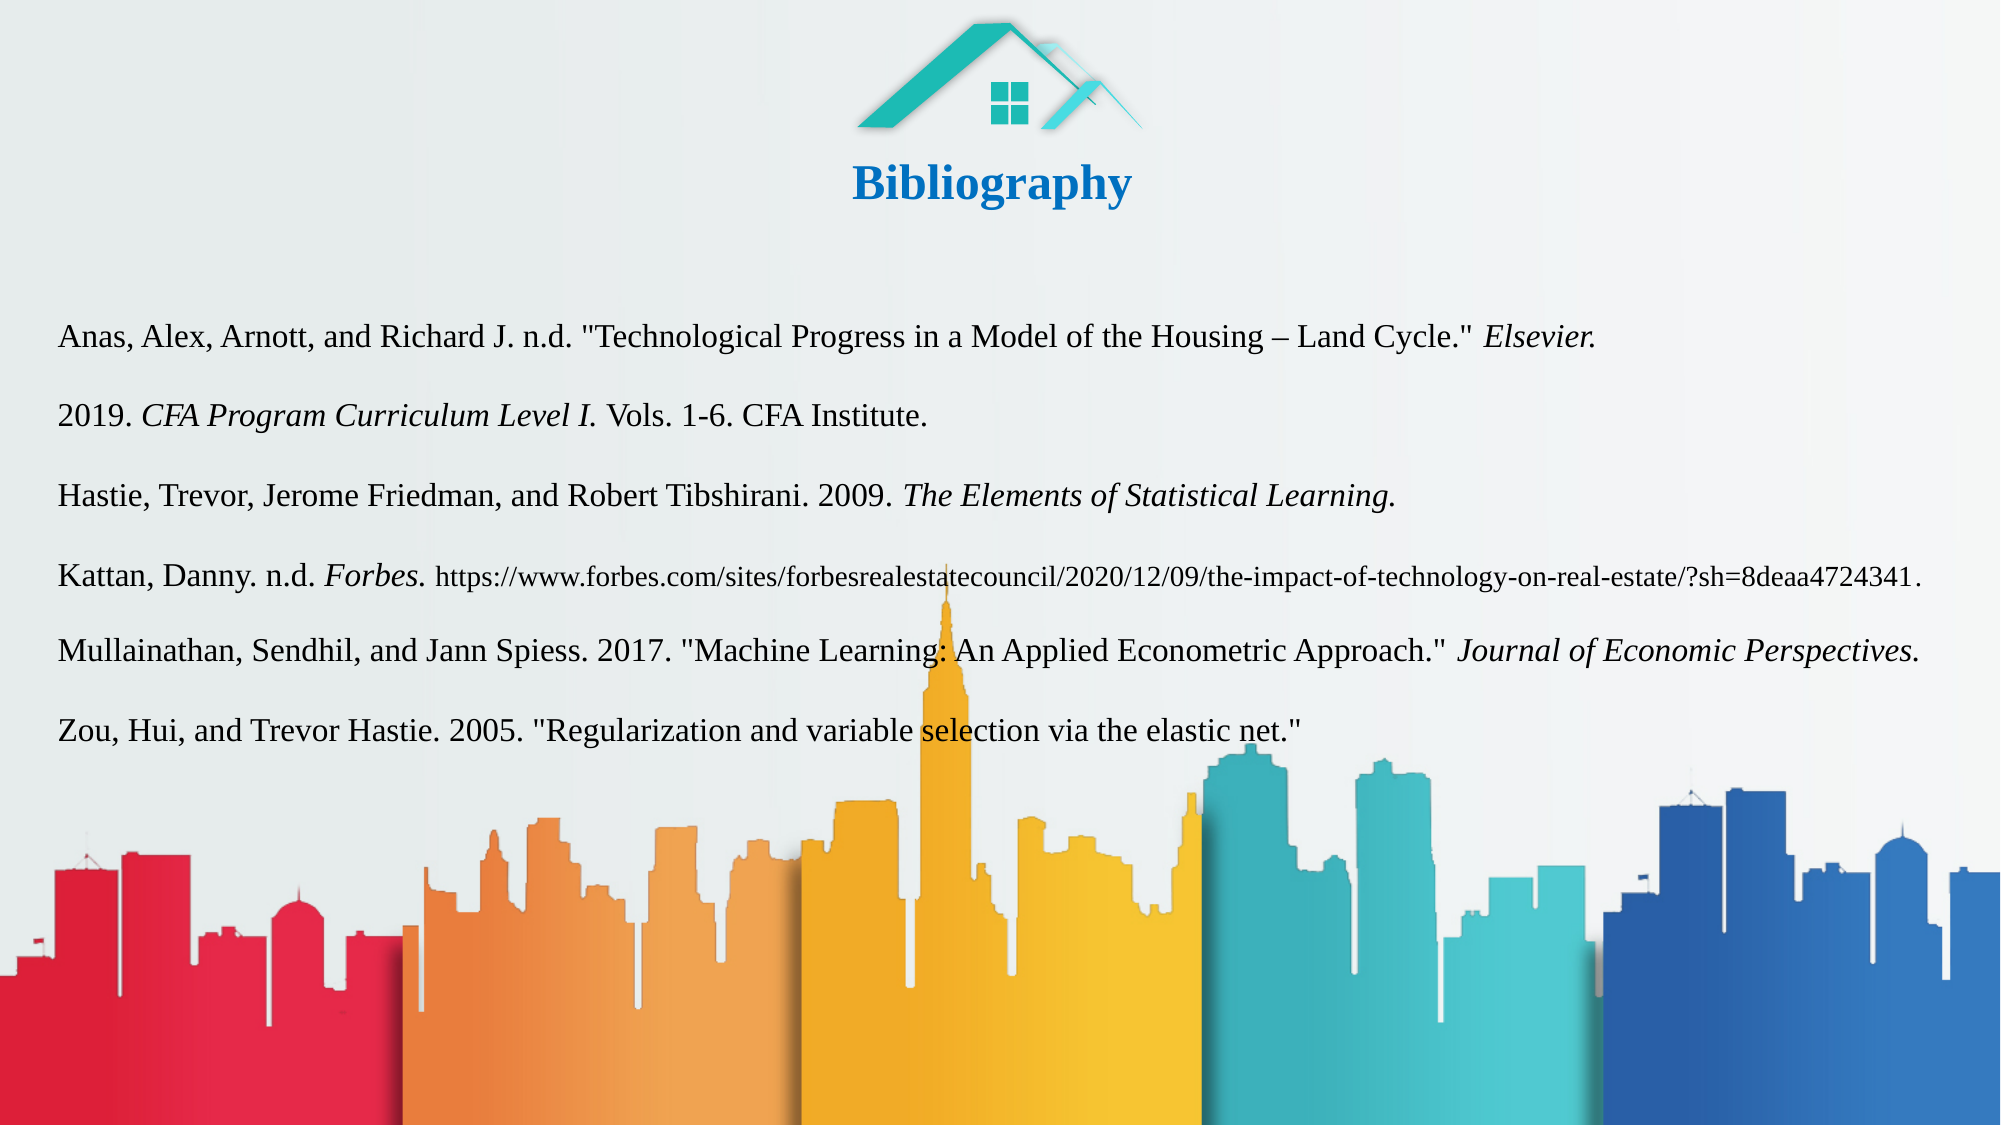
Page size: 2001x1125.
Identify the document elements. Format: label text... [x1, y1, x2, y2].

text_box Anas, Alex, Arnott, and Richard J. n.d. "Technological Progress in a Model of the Housing – Land Cycle." Elsevier. 2019. CFA Program Curriculum Level I. Vols. 1-6. CFA Institute. Hastie, Trevor, Jerome Friedman, and Robert Tibshirani. 2009. The Elements of Statistical Learning. Kattan, Danny. n.d. Forbes. https://www.forbes.com/sites/forbesrealestatecouncil/2020/12/09/the-impact-of-technology-on-real-estate/?sh=8deaa4724341. Mullainathan, Sendhil, and Jann Spiess. 2017. "Machine Learning: An Applied Econometric Approach." Journal of Economic Perspectives. Zou, Hui, and Trevor Hastie. 2005. "Regularization and variable selection via the elastic net." [57, 266, 2000, 796]
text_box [857, 22, 1143, 130]
text_box Bibliography [837, 142, 1220, 262]
picture [0, 0, 2001, 1125]
